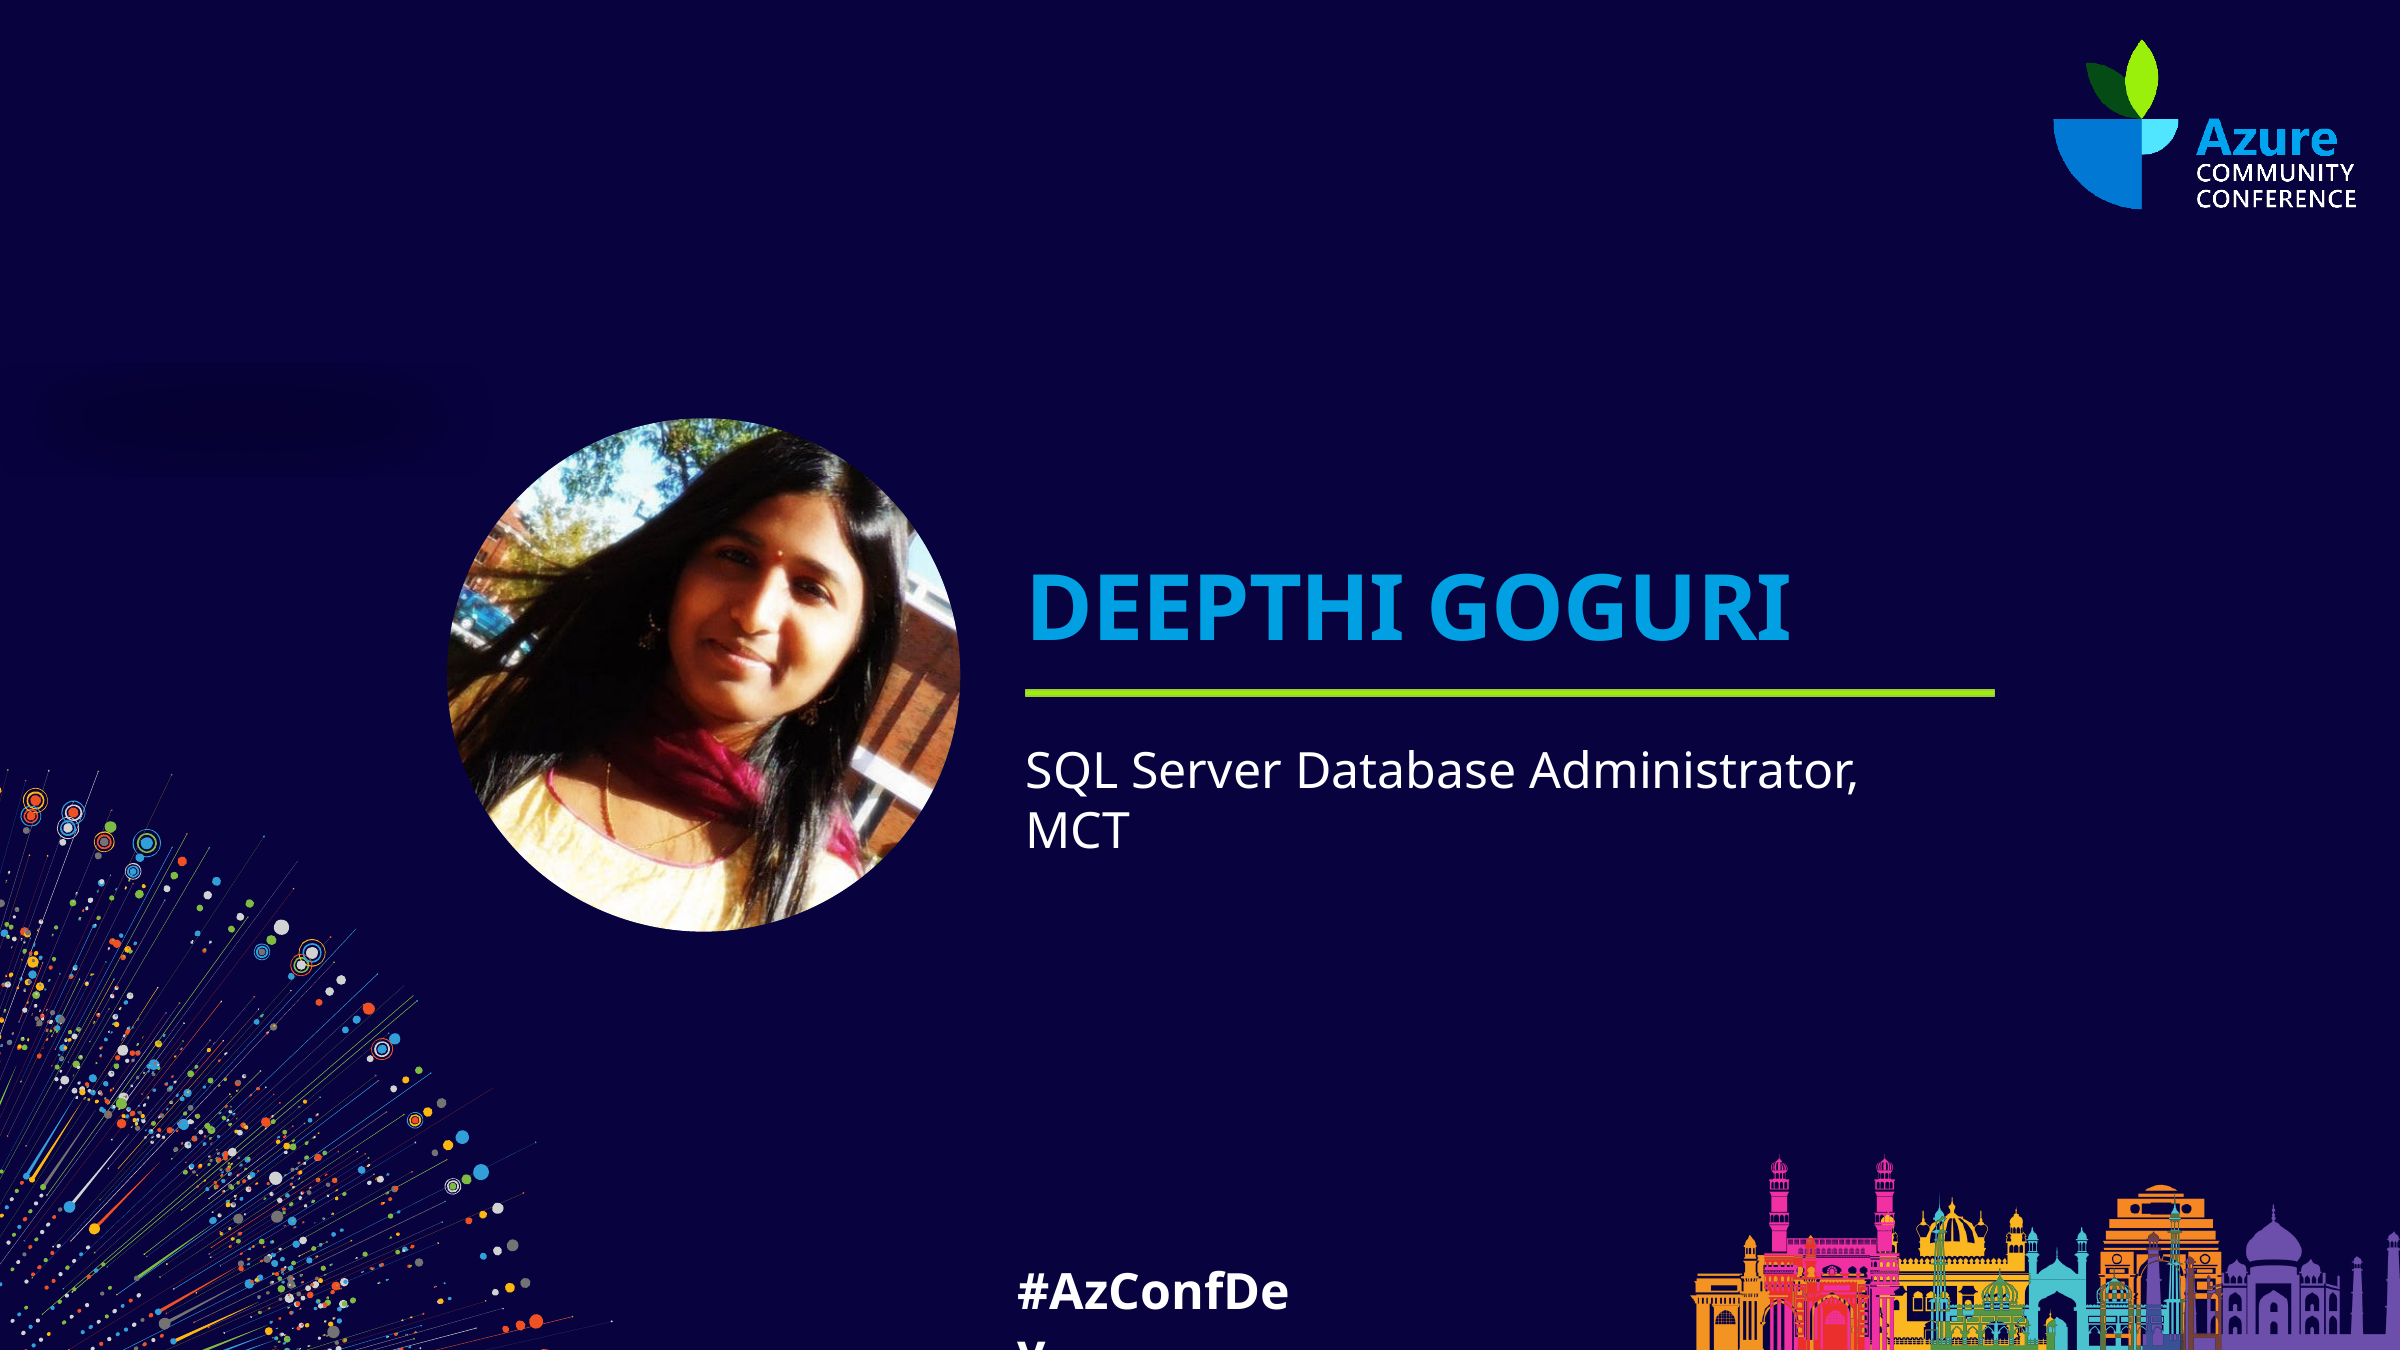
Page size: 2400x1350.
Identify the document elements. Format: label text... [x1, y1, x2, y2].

list SQL Server Database Administrator, MCT [1025, 738, 1926, 885]
picture [2047, 33, 2365, 218]
title DEEPTHI GOGURI [1025, 546, 2153, 659]
picture [1690, 1154, 2400, 1350]
picture [446, 418, 961, 932]
